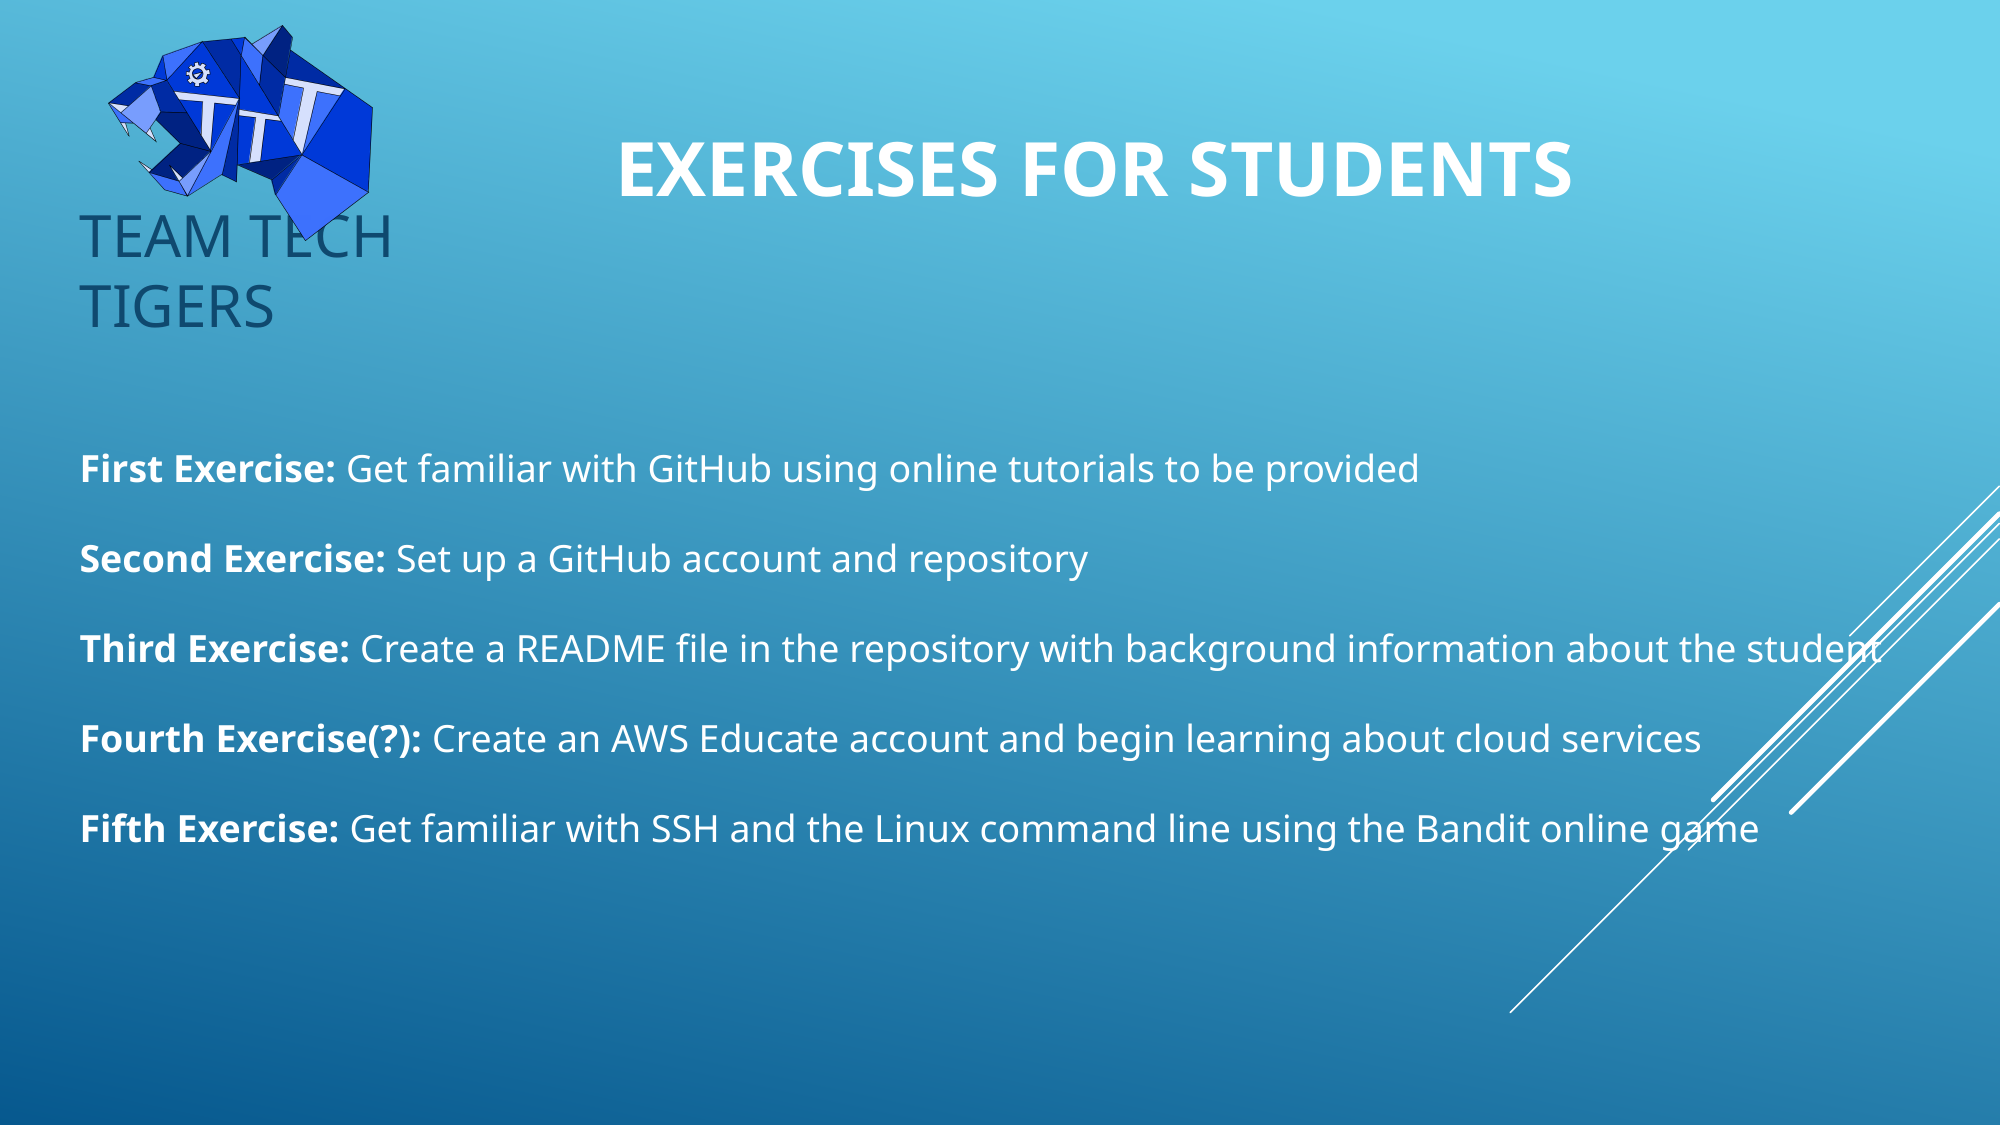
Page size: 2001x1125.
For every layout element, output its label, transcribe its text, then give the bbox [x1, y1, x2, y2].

text_box First Exercise: Get familiar with GitHub using online tutorials to be provided Second Exercise: Set up a GitHub account and repository Third Exercise: Create a README file in the repository with background information about the student Fourth Exercise(?): Create an AWS Educate account and begin learning about cloud services Fifth Exercise: Get familiar with SSH and the Linux command line using the Bandit online game [64, 437, 1937, 858]
title Exercises for students [600, 43, 2000, 291]
text_box Team Tech Tigers [64, 230, 496, 309]
picture [108, 24, 373, 242]
